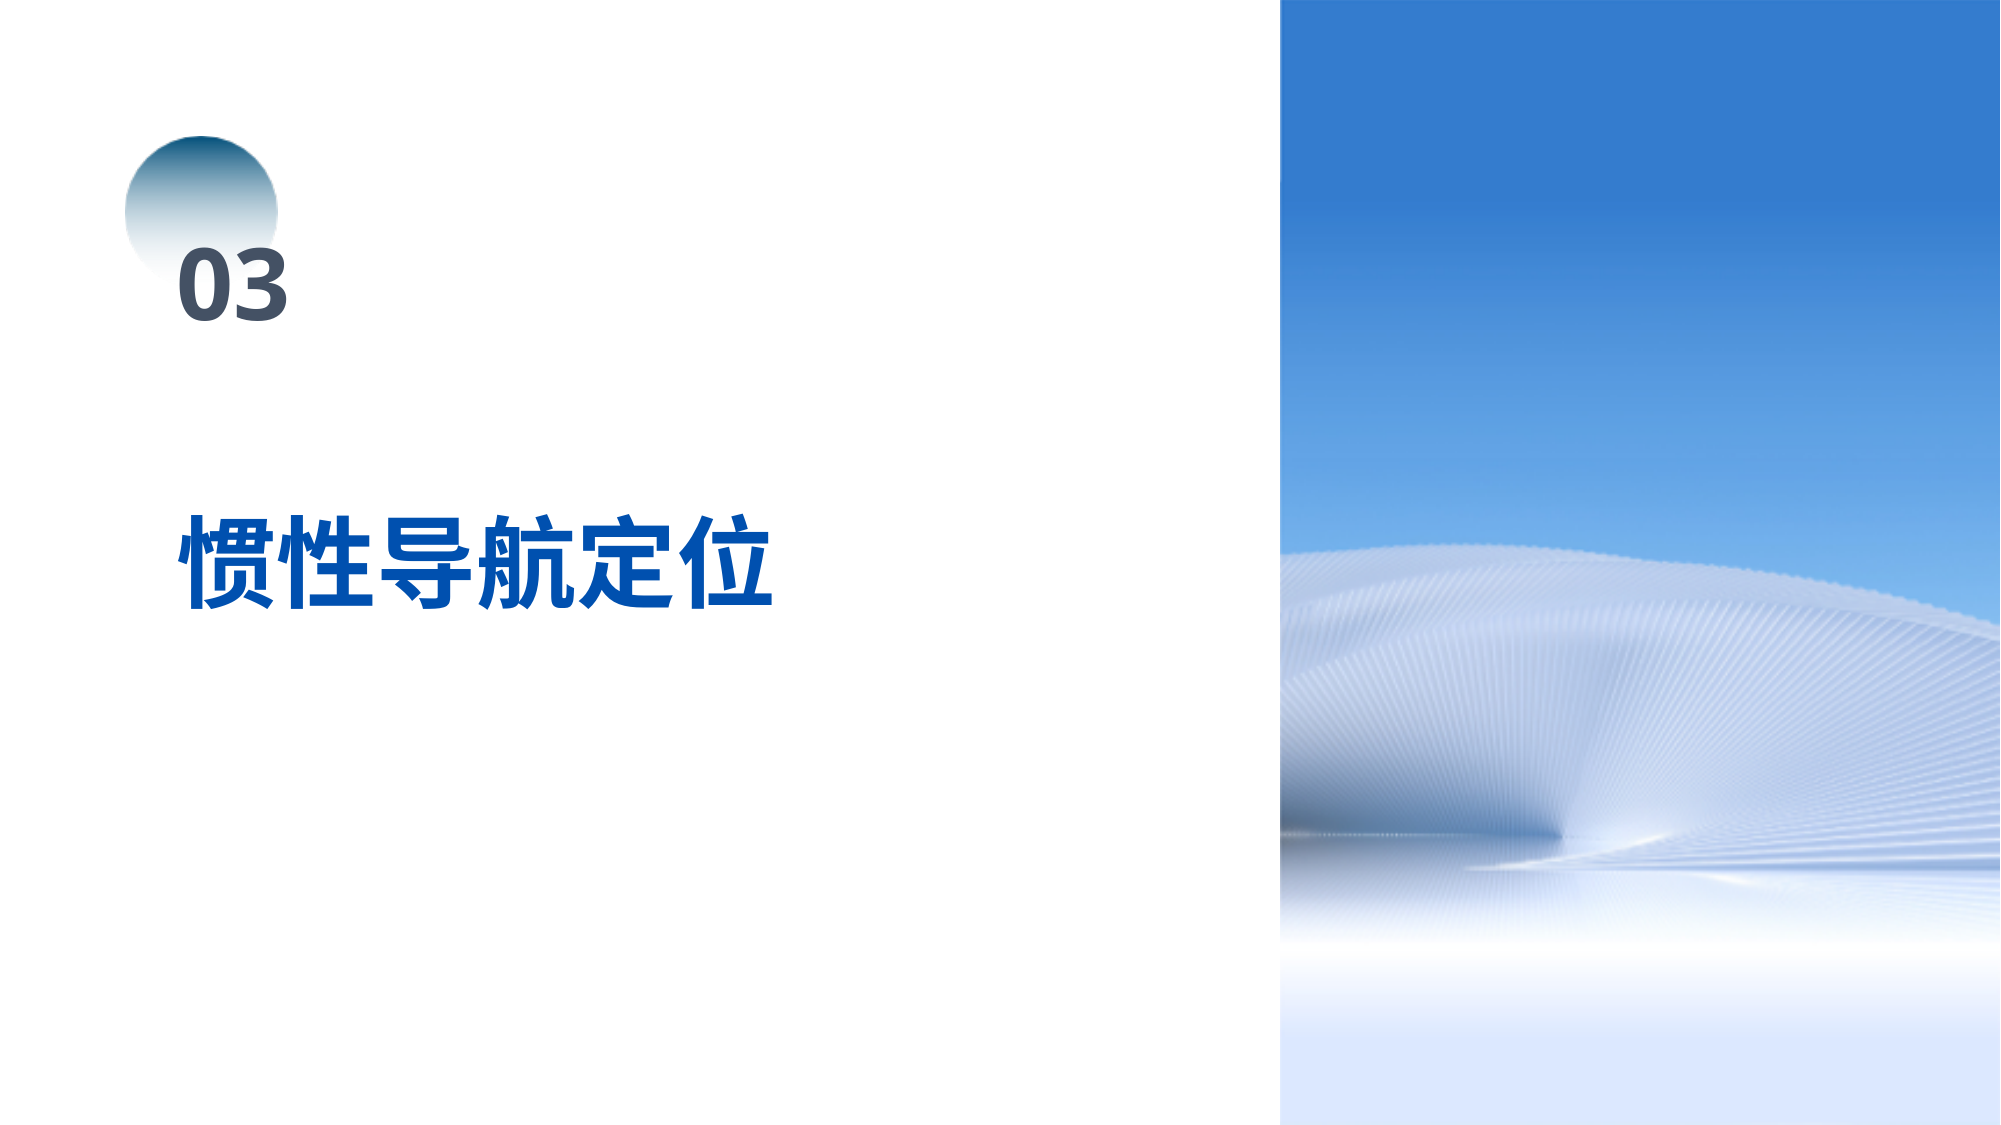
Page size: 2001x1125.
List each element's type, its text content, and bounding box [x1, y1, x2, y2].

picture [125, 136, 278, 289]
text_box 惯性导航定位 [160, 431, 1111, 629]
picture [1279, 0, 2000, 1125]
text_box 03 [160, 151, 1111, 350]
